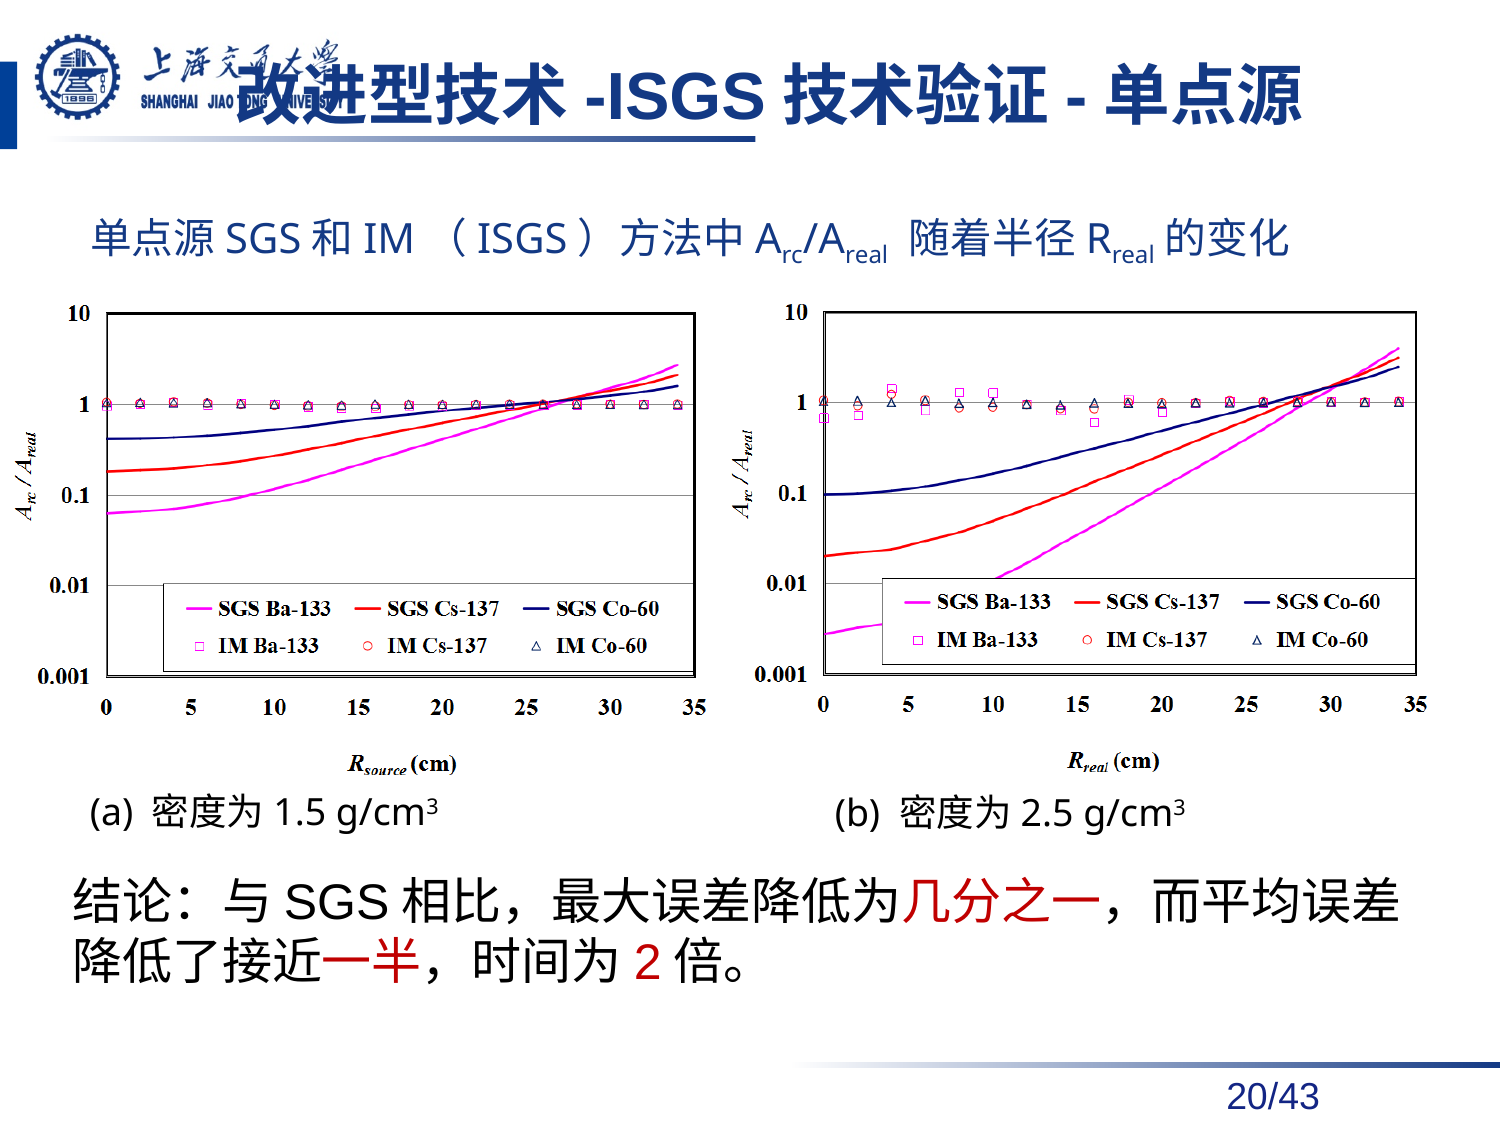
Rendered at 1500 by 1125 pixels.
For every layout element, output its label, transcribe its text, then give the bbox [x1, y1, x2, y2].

text_box (b) 密度为2.5 g/cm3 [820, 781, 1201, 842]
text_box 结论：与SGS相比，最大误差降低为几分之一，而平均误差降低了接近一半，时间为2倍。 [57, 862, 1464, 997]
text_box (a) 密度为1.5 g/cm3 [74, 781, 820, 841]
title 改进型技术-ISGS技术验证-单点源 [75, 75, 1464, 170]
list 单点源SGS和IM（ISGS）方法中Arc/Areal 随着半径Rreal的变化 [75, 198, 1425, 270]
picture [0, 75, 1500, 1125]
text_box [0, 0, 1500, 75]
